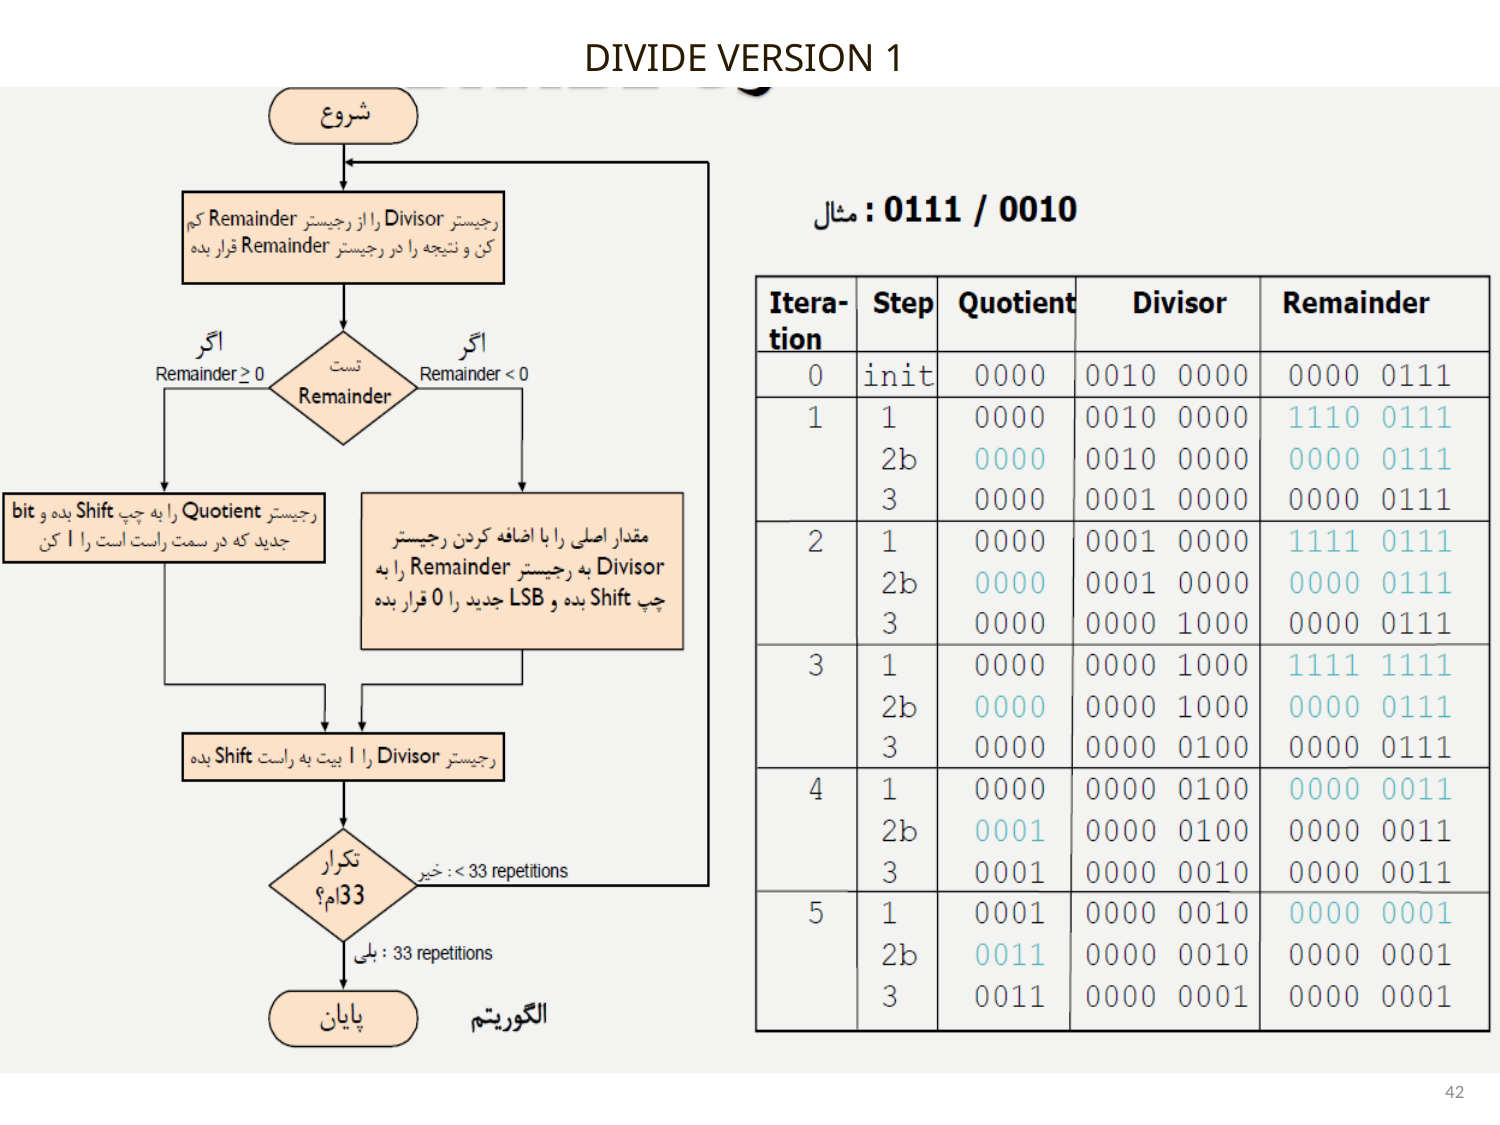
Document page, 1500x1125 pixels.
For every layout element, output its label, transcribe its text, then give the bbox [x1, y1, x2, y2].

text_box DIVIDE VERSION 1 [374, 26, 1125, 87]
picture [0, 87, 1500, 1073]
